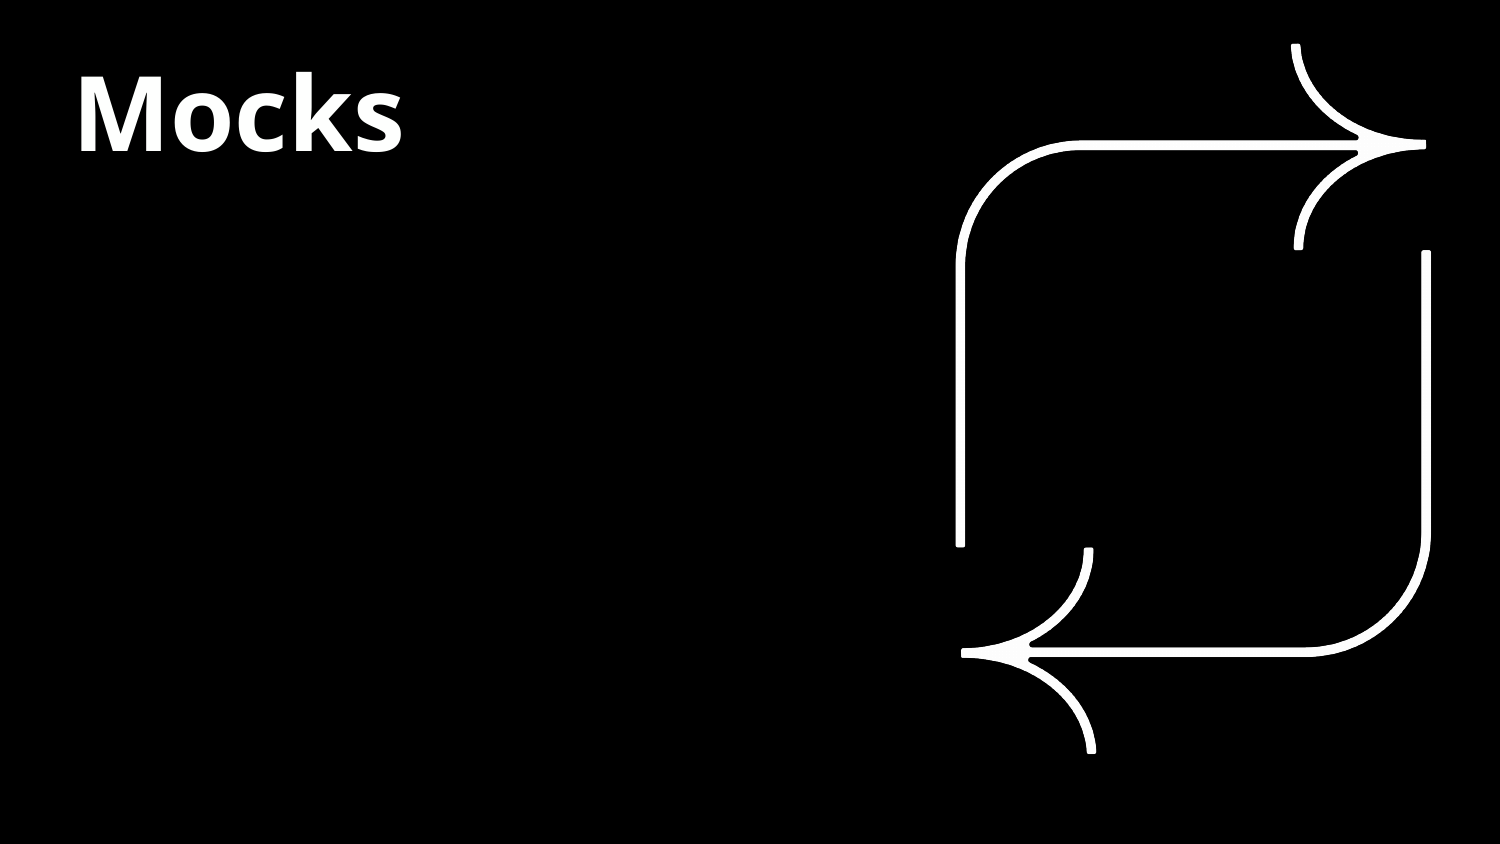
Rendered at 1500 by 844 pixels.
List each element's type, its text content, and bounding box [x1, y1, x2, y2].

title Mocks [72, 71, 826, 759]
picture [888, 12, 1500, 773]
